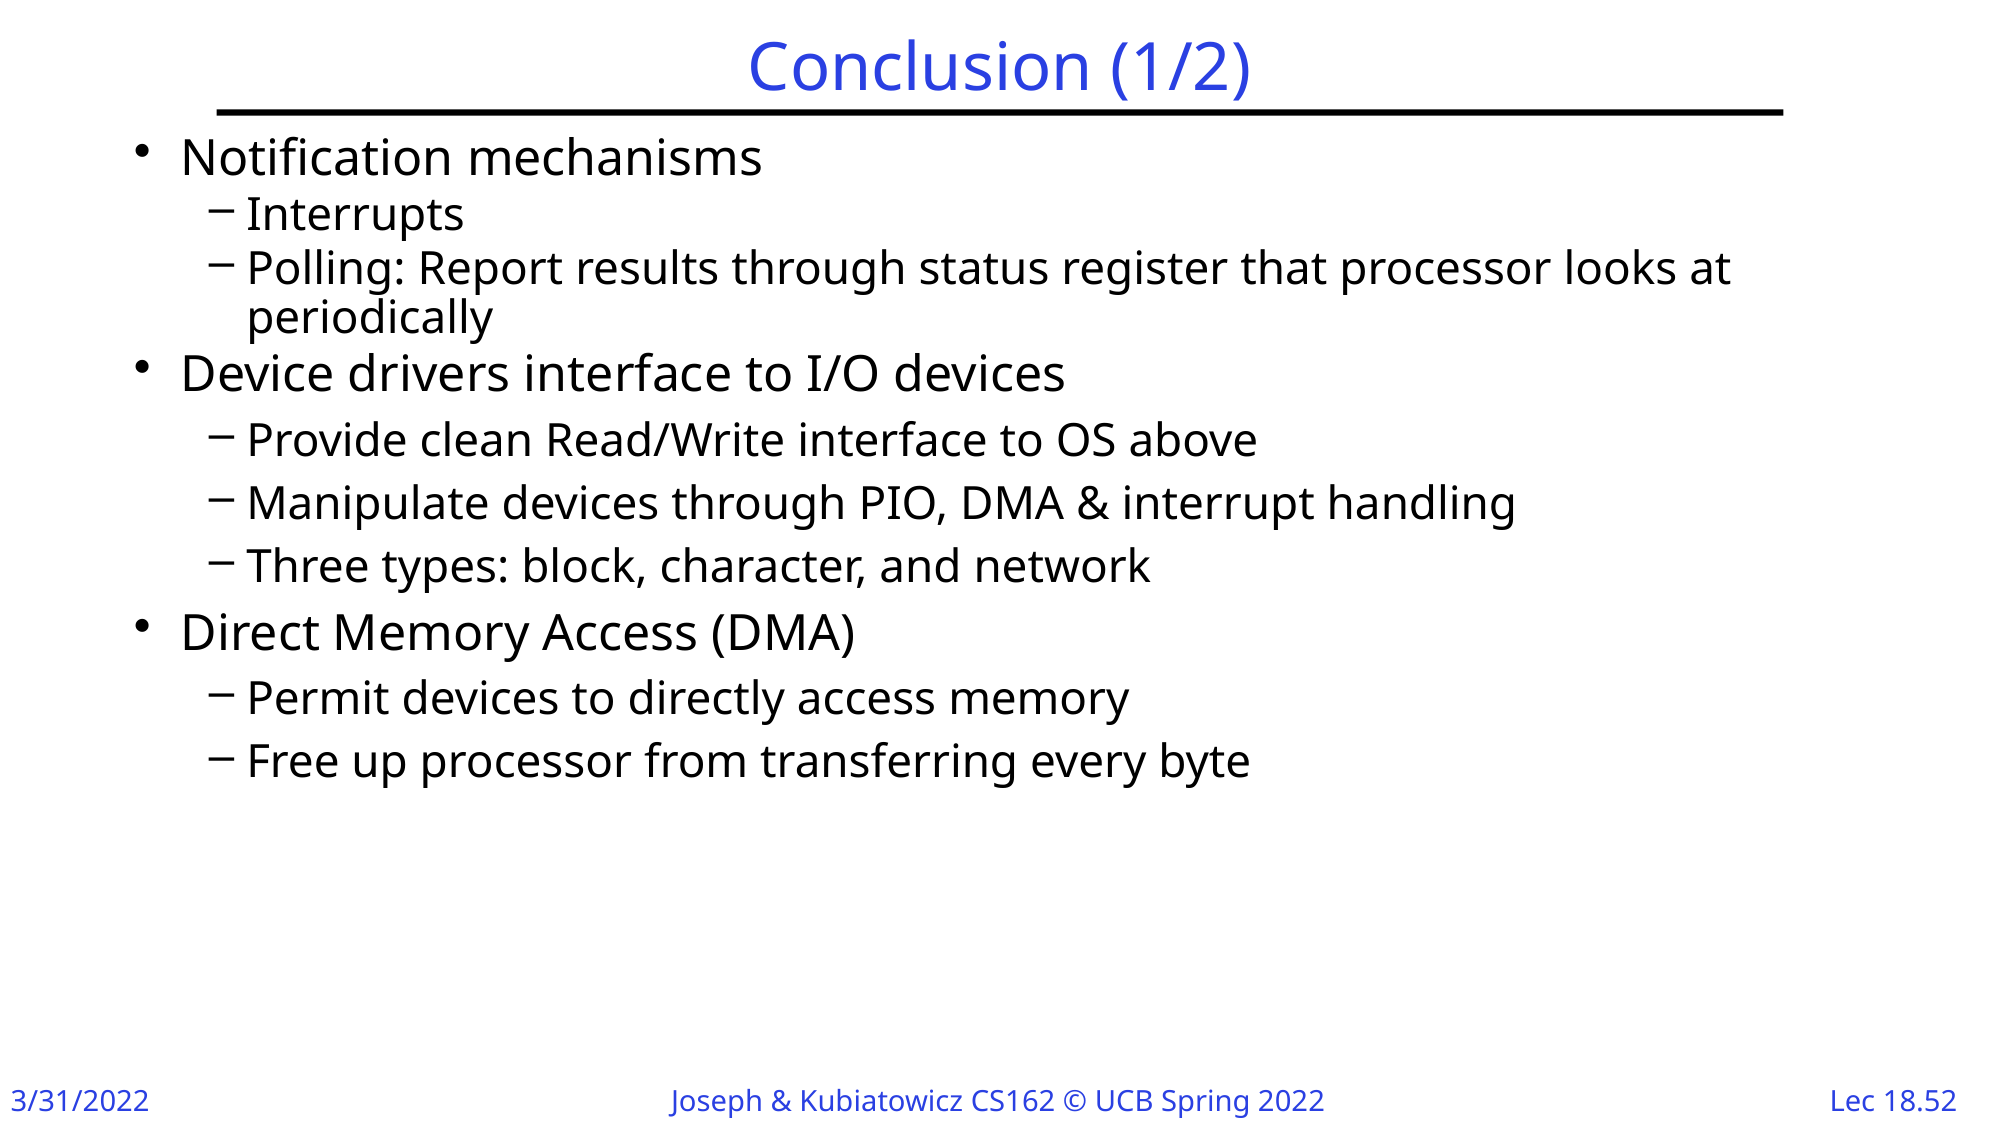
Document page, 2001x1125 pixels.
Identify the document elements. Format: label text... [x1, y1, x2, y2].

list Notification mechanisms Interrupts Polling: Report results through status register that processor looks at periodically Device drivers interface to I/O devices Provide clean Read/Write interface to OS above Manipulate devices through PIO, DMA & interrupt handling Three types: block, character, and network Direct Memory Access (DMA) Permit devices to directly access memory Free up processor from transferring every byte [118, 125, 1813, 1083]
title Conclusion (1/2) [216, 24, 1784, 113]
